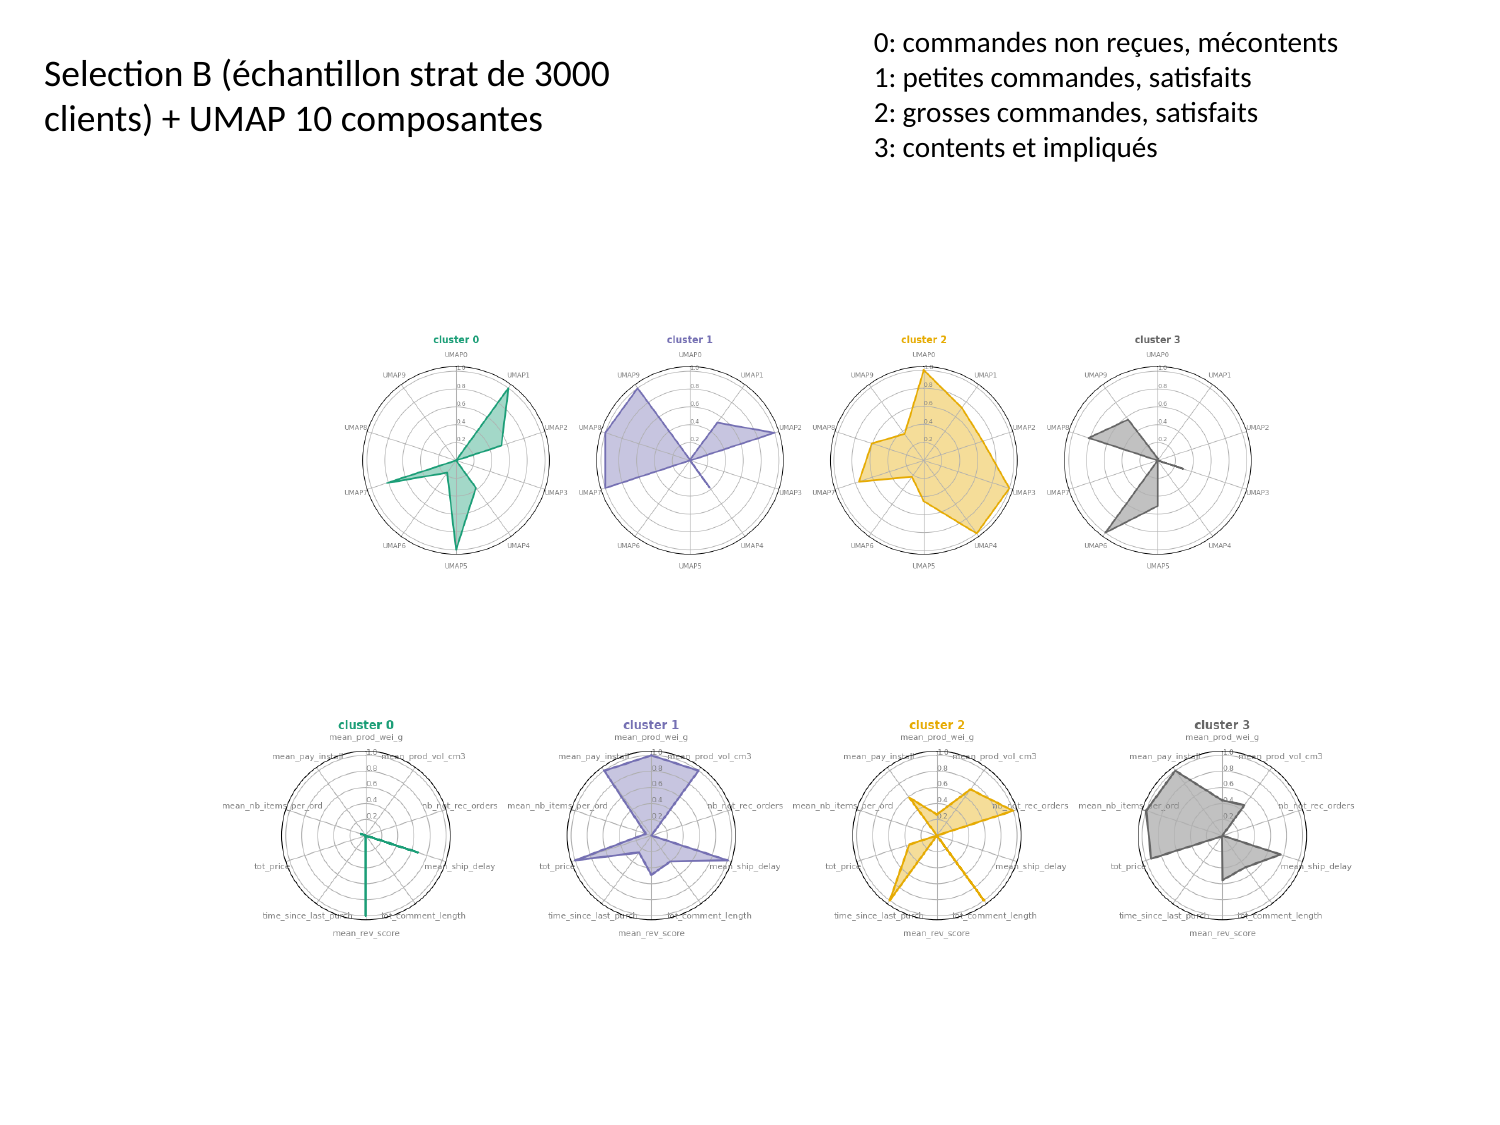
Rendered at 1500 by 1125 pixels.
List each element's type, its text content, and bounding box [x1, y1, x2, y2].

picture [214, 711, 1361, 946]
text_box Selection B (échantillon strat de 3000 clients) + UMAP 10 composantes [29, 41, 651, 147]
picture [338, 329, 1276, 575]
text_box 0: commandes non reçues, mécontents 1: petites commandes, satisfaits 2: grosses commandes, satisfaits 3: contents et impliqués [859, 16, 1354, 171]
